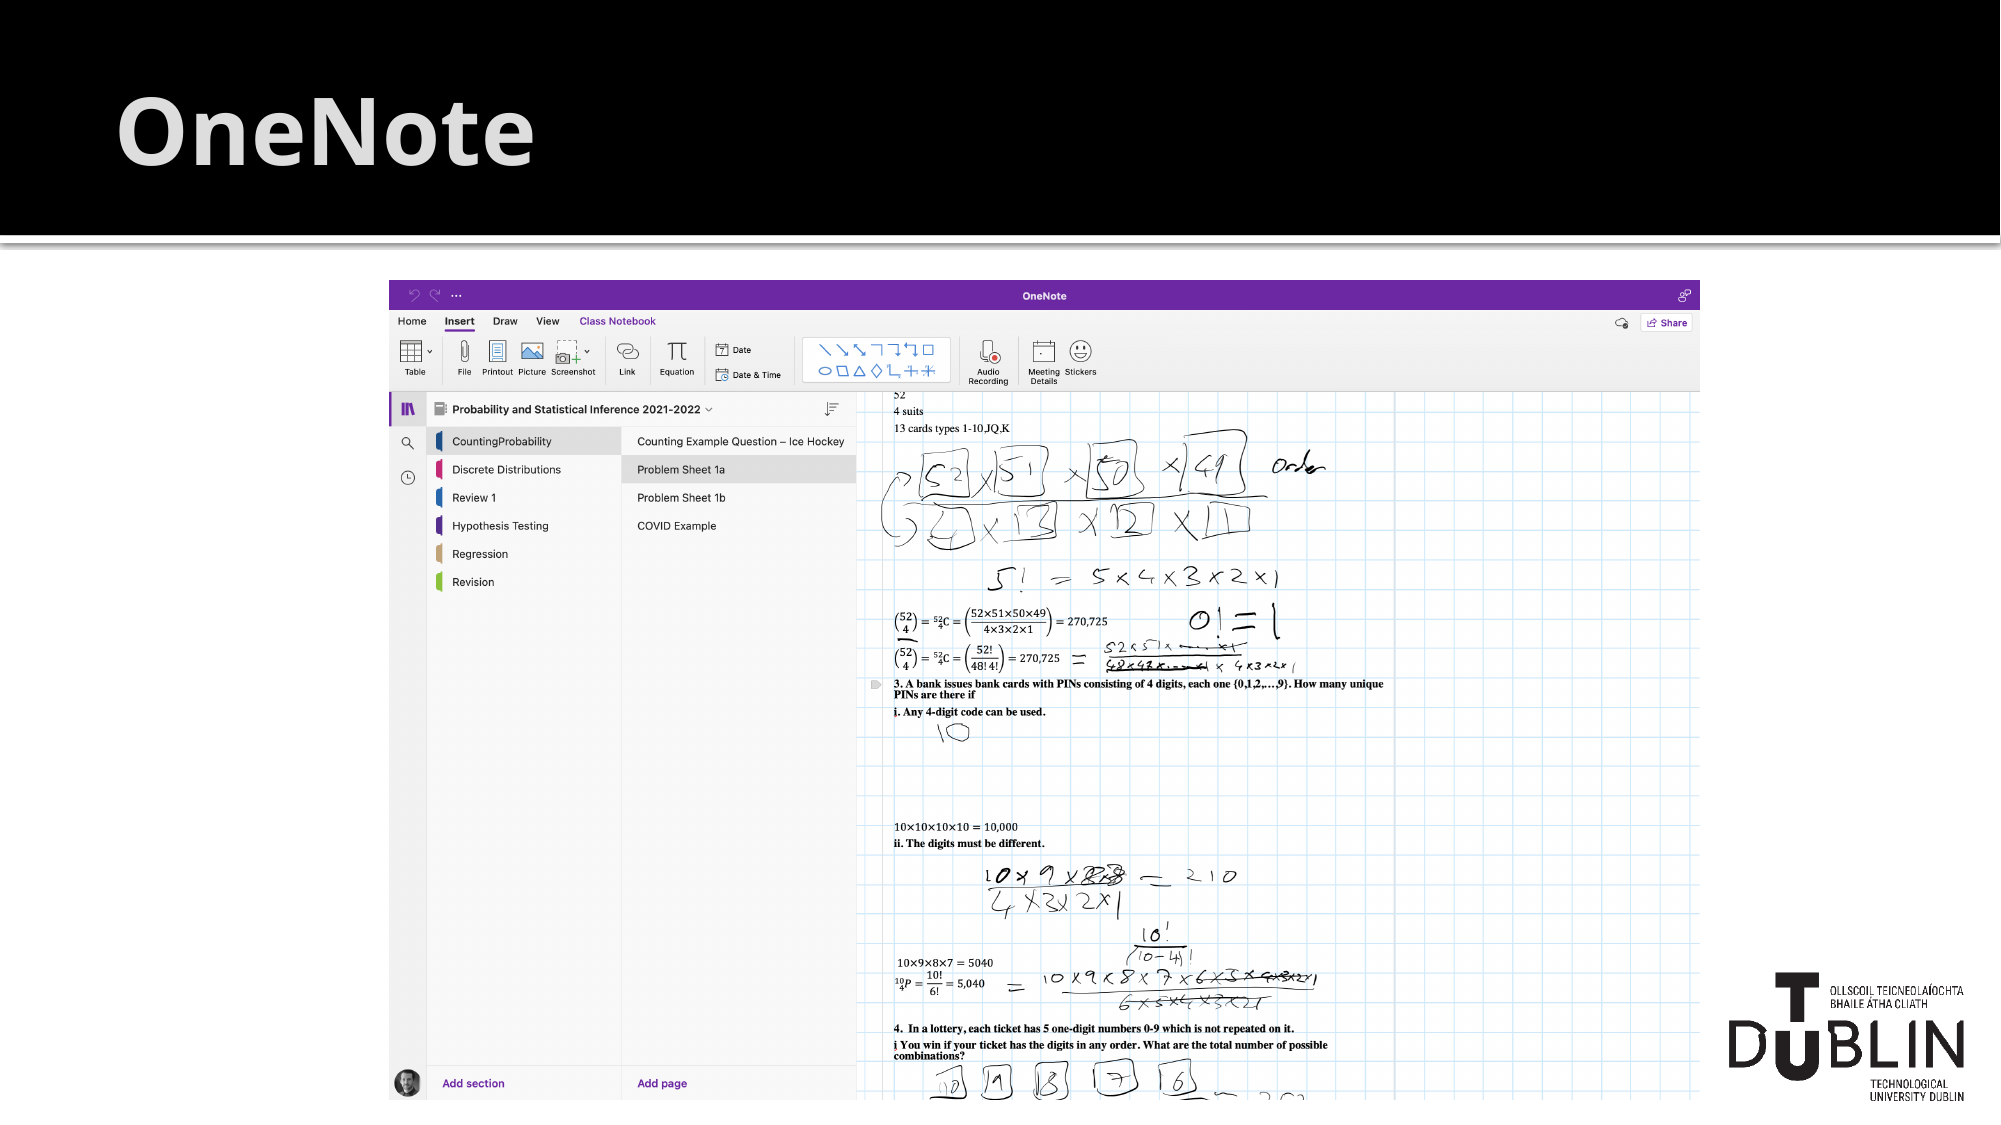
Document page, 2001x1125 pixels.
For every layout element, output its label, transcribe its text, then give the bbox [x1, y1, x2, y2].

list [389, 280, 1700, 1100]
title OneNote [99, 25, 1900, 231]
picture [1694, 940, 2000, 1125]
